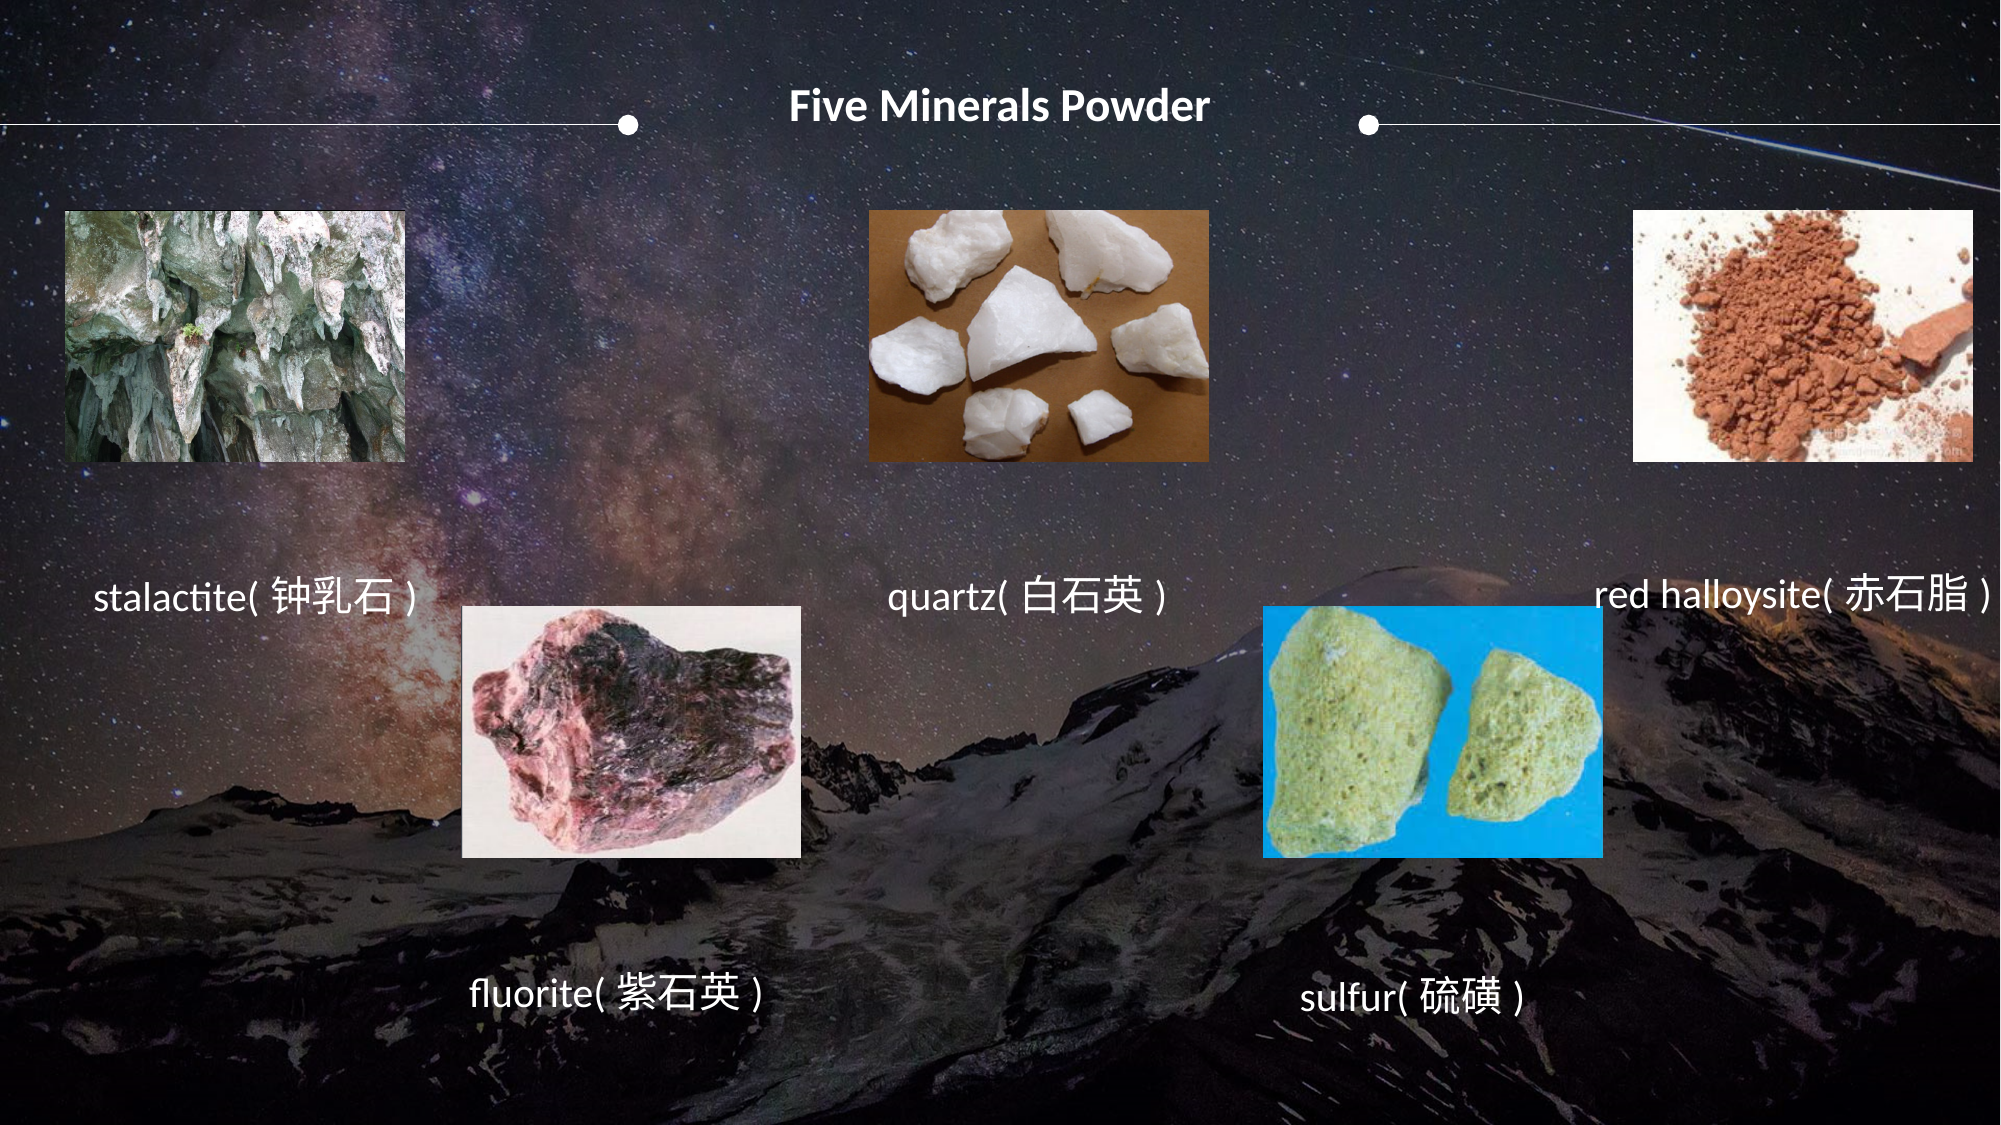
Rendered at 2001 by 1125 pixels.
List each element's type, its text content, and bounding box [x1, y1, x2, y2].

text_box sulfur(硫磺) [1284, 961, 1541, 1027]
text_box quartz(白石英) [872, 561, 1192, 627]
picture [0, 0, 2001, 1125]
text_box stalactite(钟乳石) [78, 562, 443, 627]
text_box fluorite(紫石英) [454, 957, 779, 1023]
list Five Minerals Powder [736, 78, 1264, 172]
text_box red halloysite(赤石脂) [1579, 559, 2000, 625]
